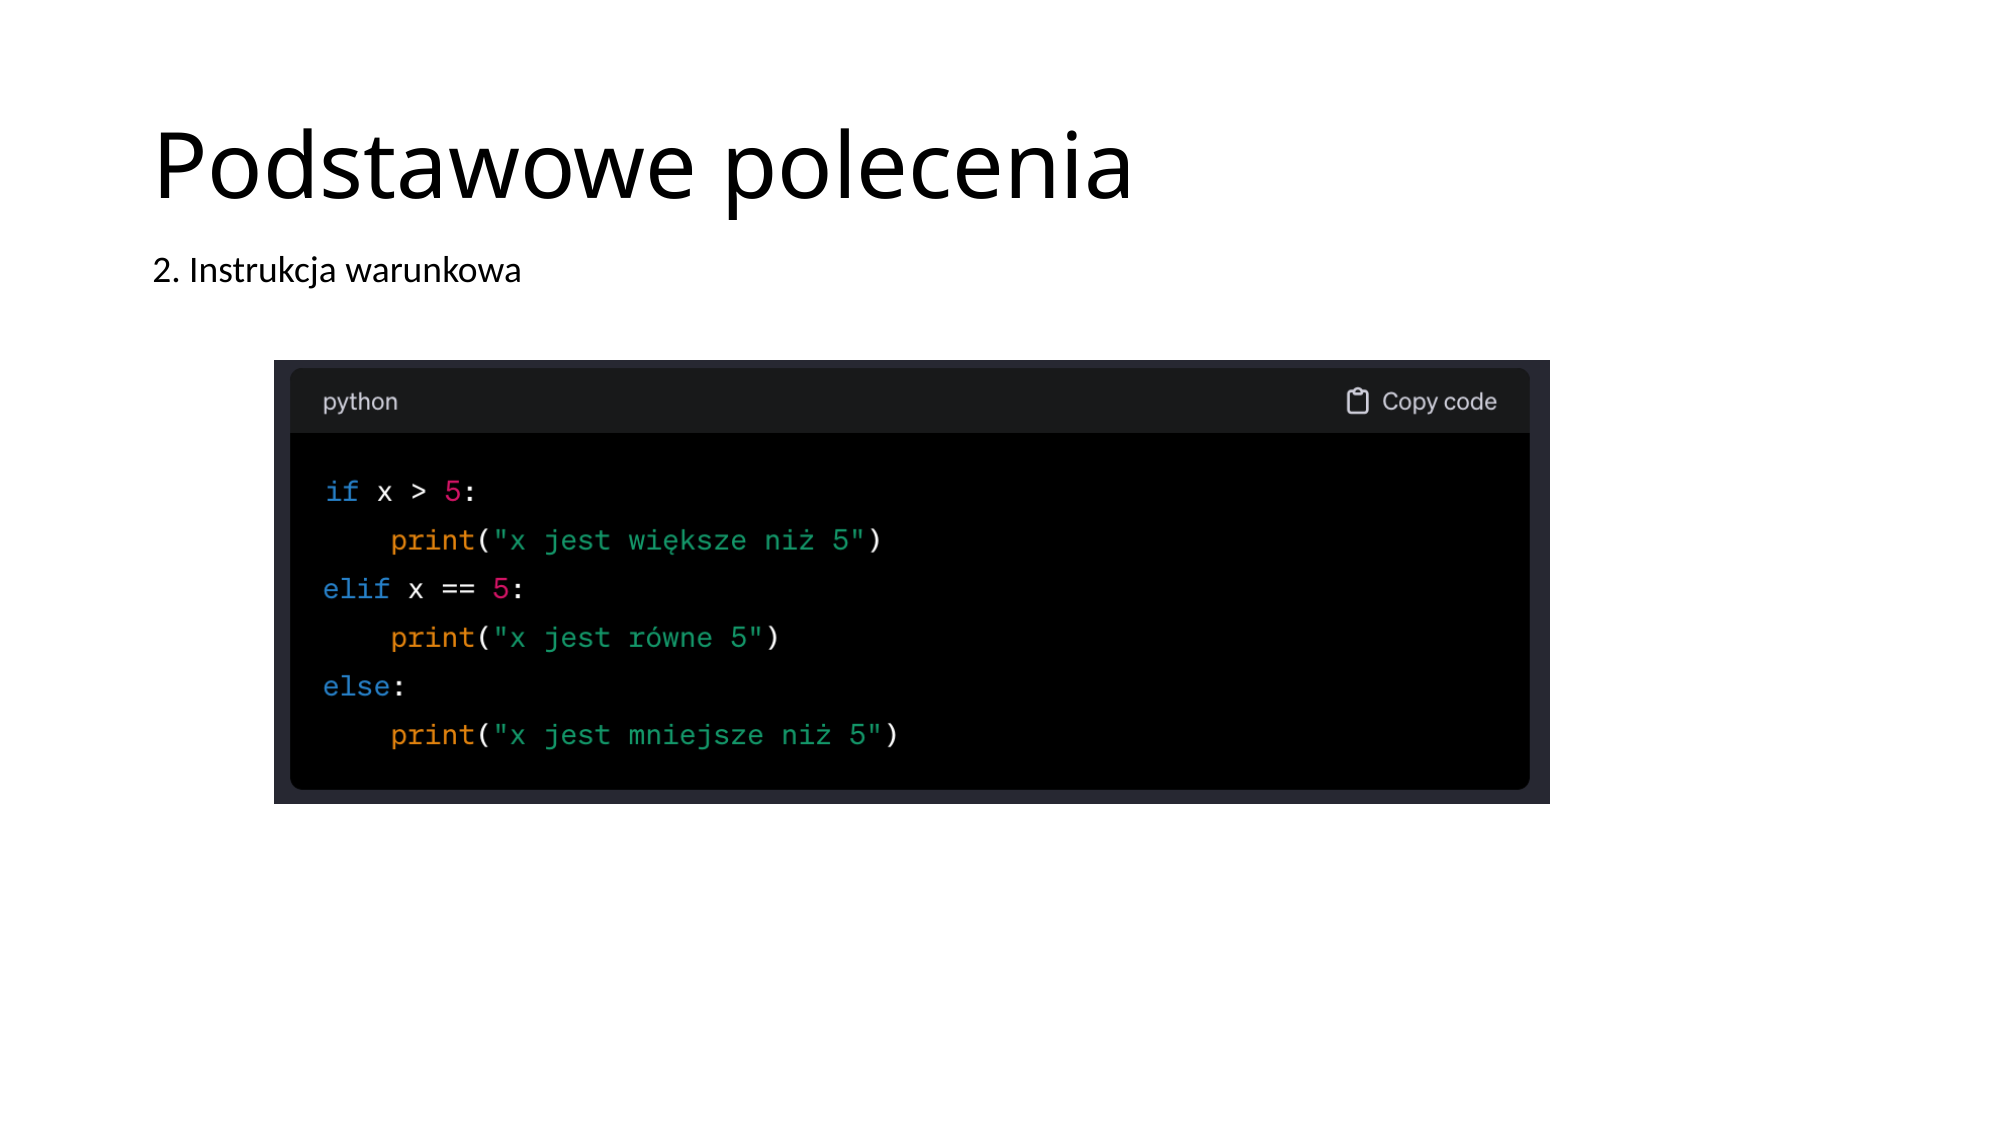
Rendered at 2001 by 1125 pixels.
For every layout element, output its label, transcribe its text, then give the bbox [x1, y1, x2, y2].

picture [274, 360, 1550, 804]
text_box 2. Instrukcja warunkowa [137, 238, 1092, 298]
title Podstawowe polecenia [137, 59, 1863, 278]
